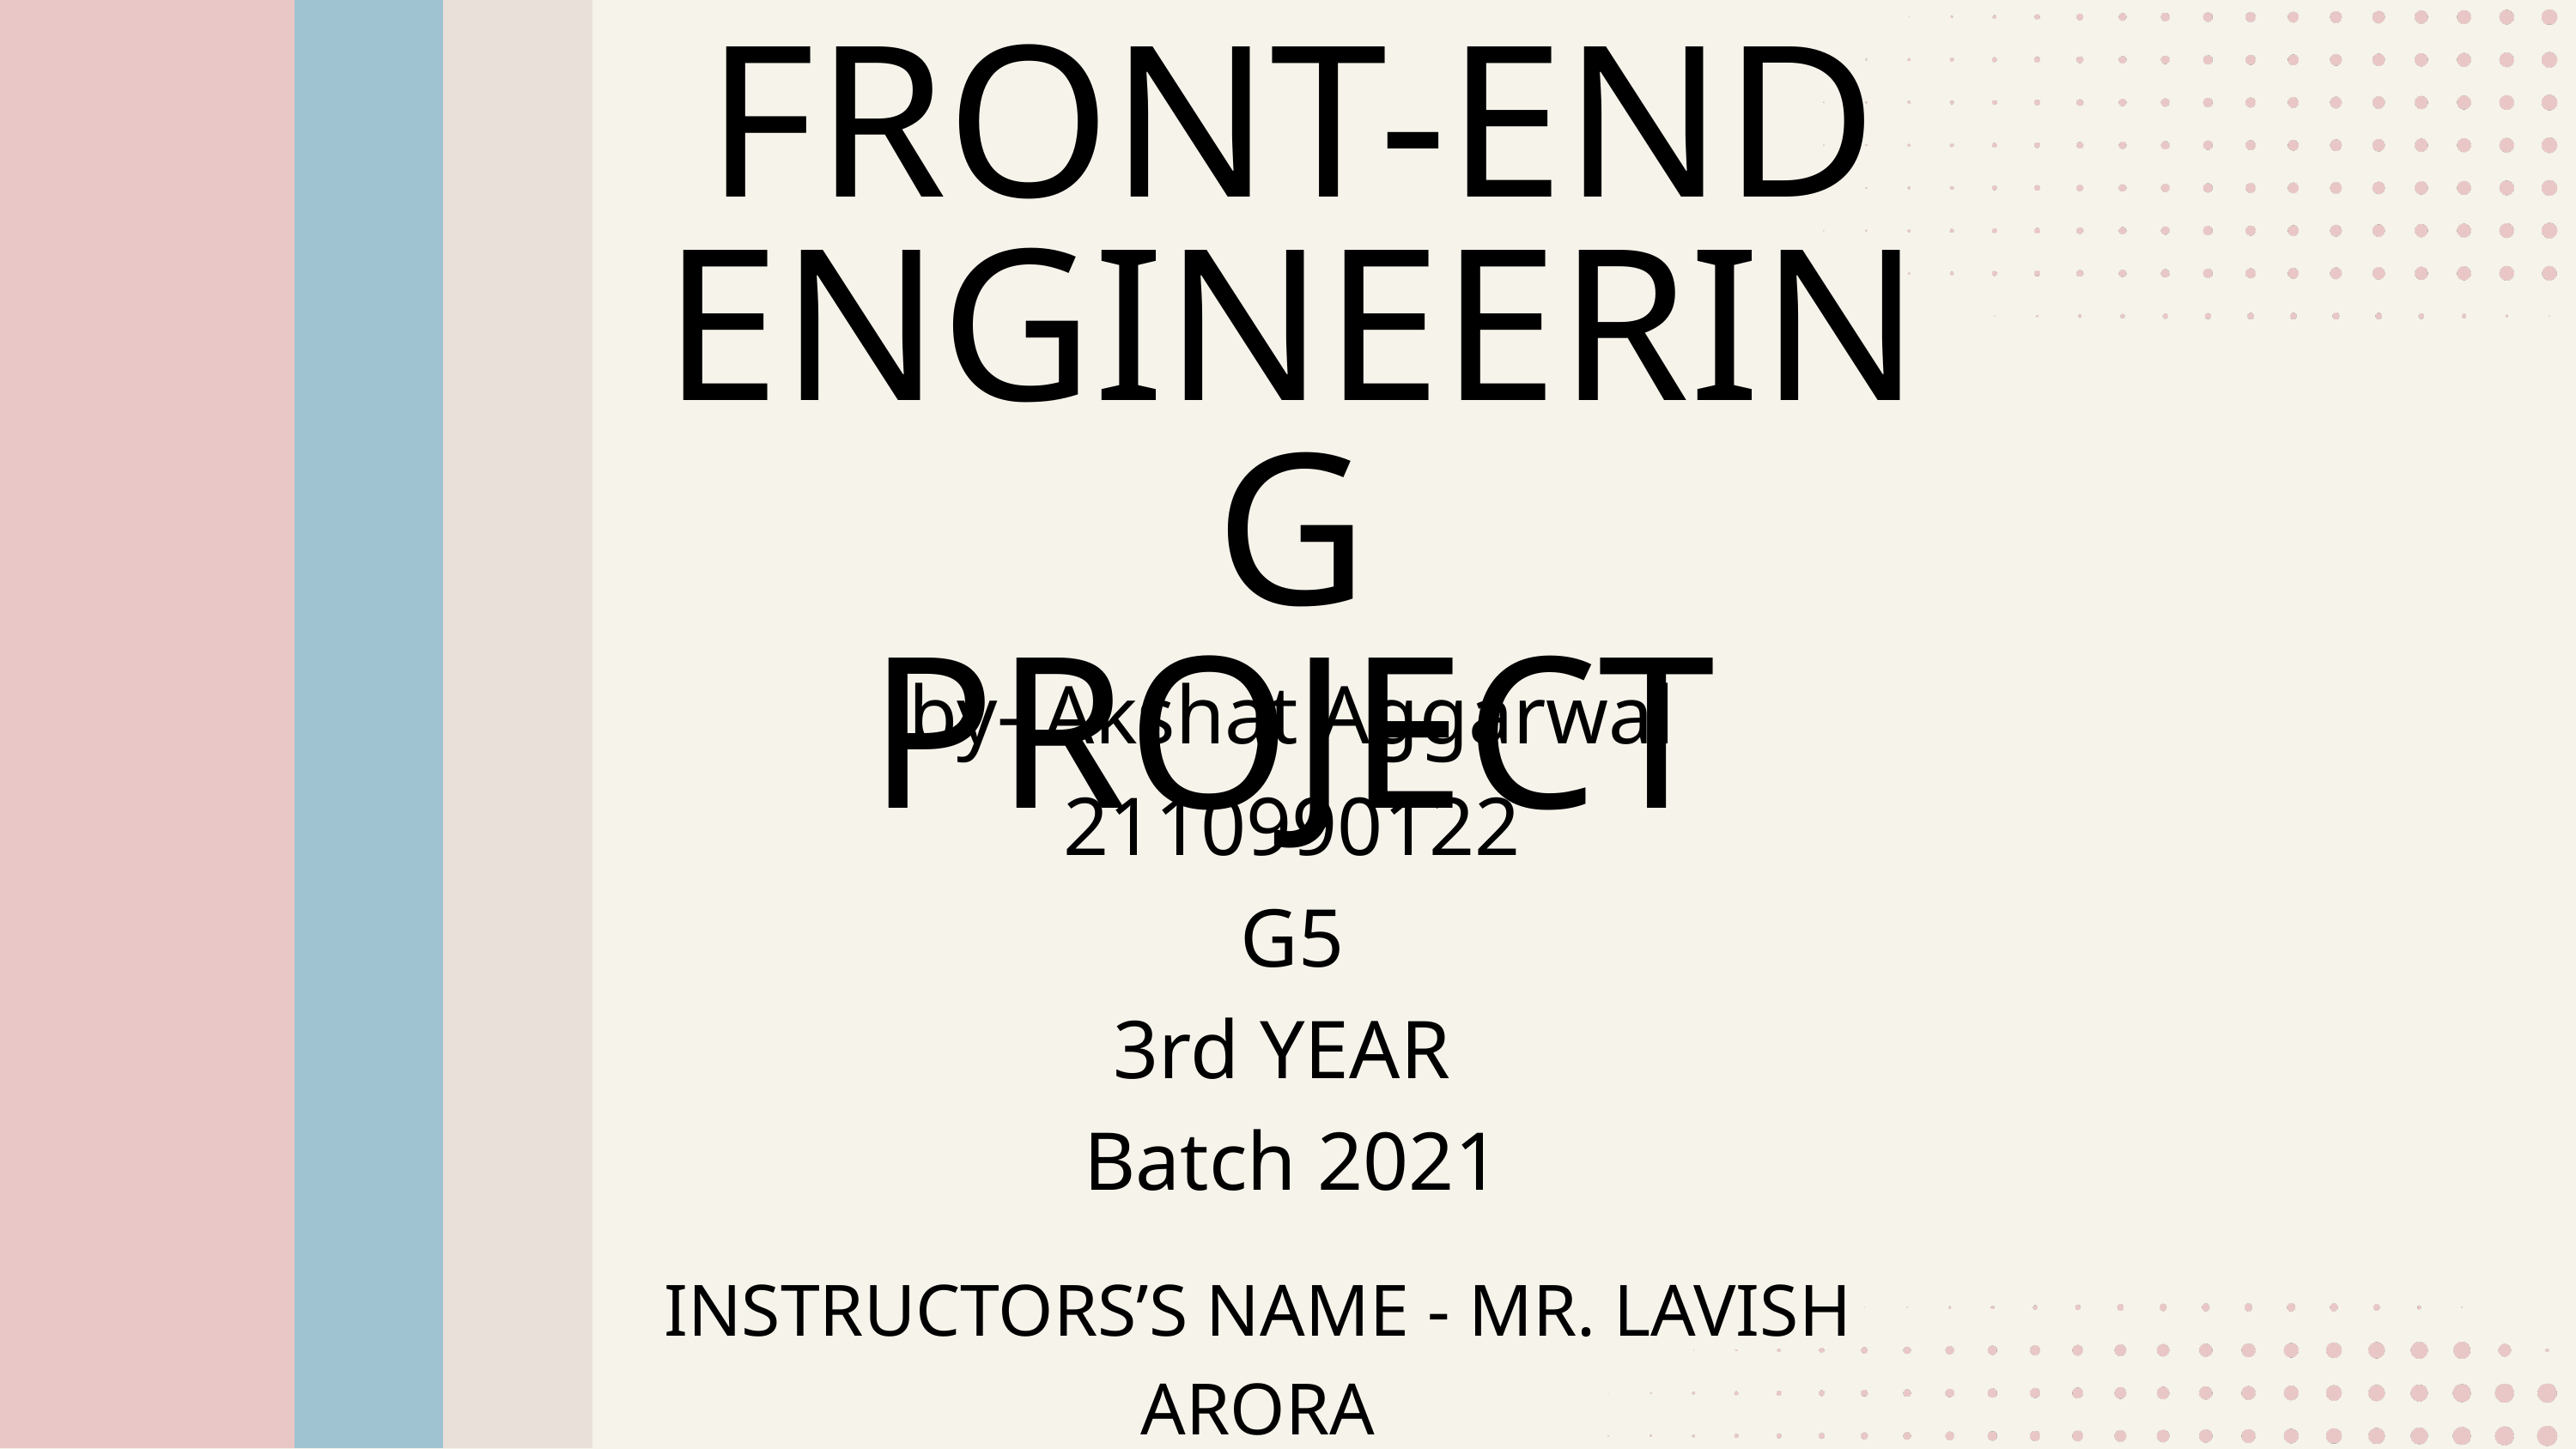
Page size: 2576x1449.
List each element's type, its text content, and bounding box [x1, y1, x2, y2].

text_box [0, 0, 593, 1449]
text_box by- Akshat Aggarwal 2110990122 G5 3rd YEAR Batch 2021 [599, 647, 2026, 1206]
text_box [1781, 0, 2576, 319]
text_box INSTRUCTORS’S NAME - MR. LAVISH ARORA [599, 1251, 1924, 1449]
text_box FRONT-END ENGINEERING PROJECT [599, 34, 1992, 647]
text_box [1565, 1303, 2576, 1449]
